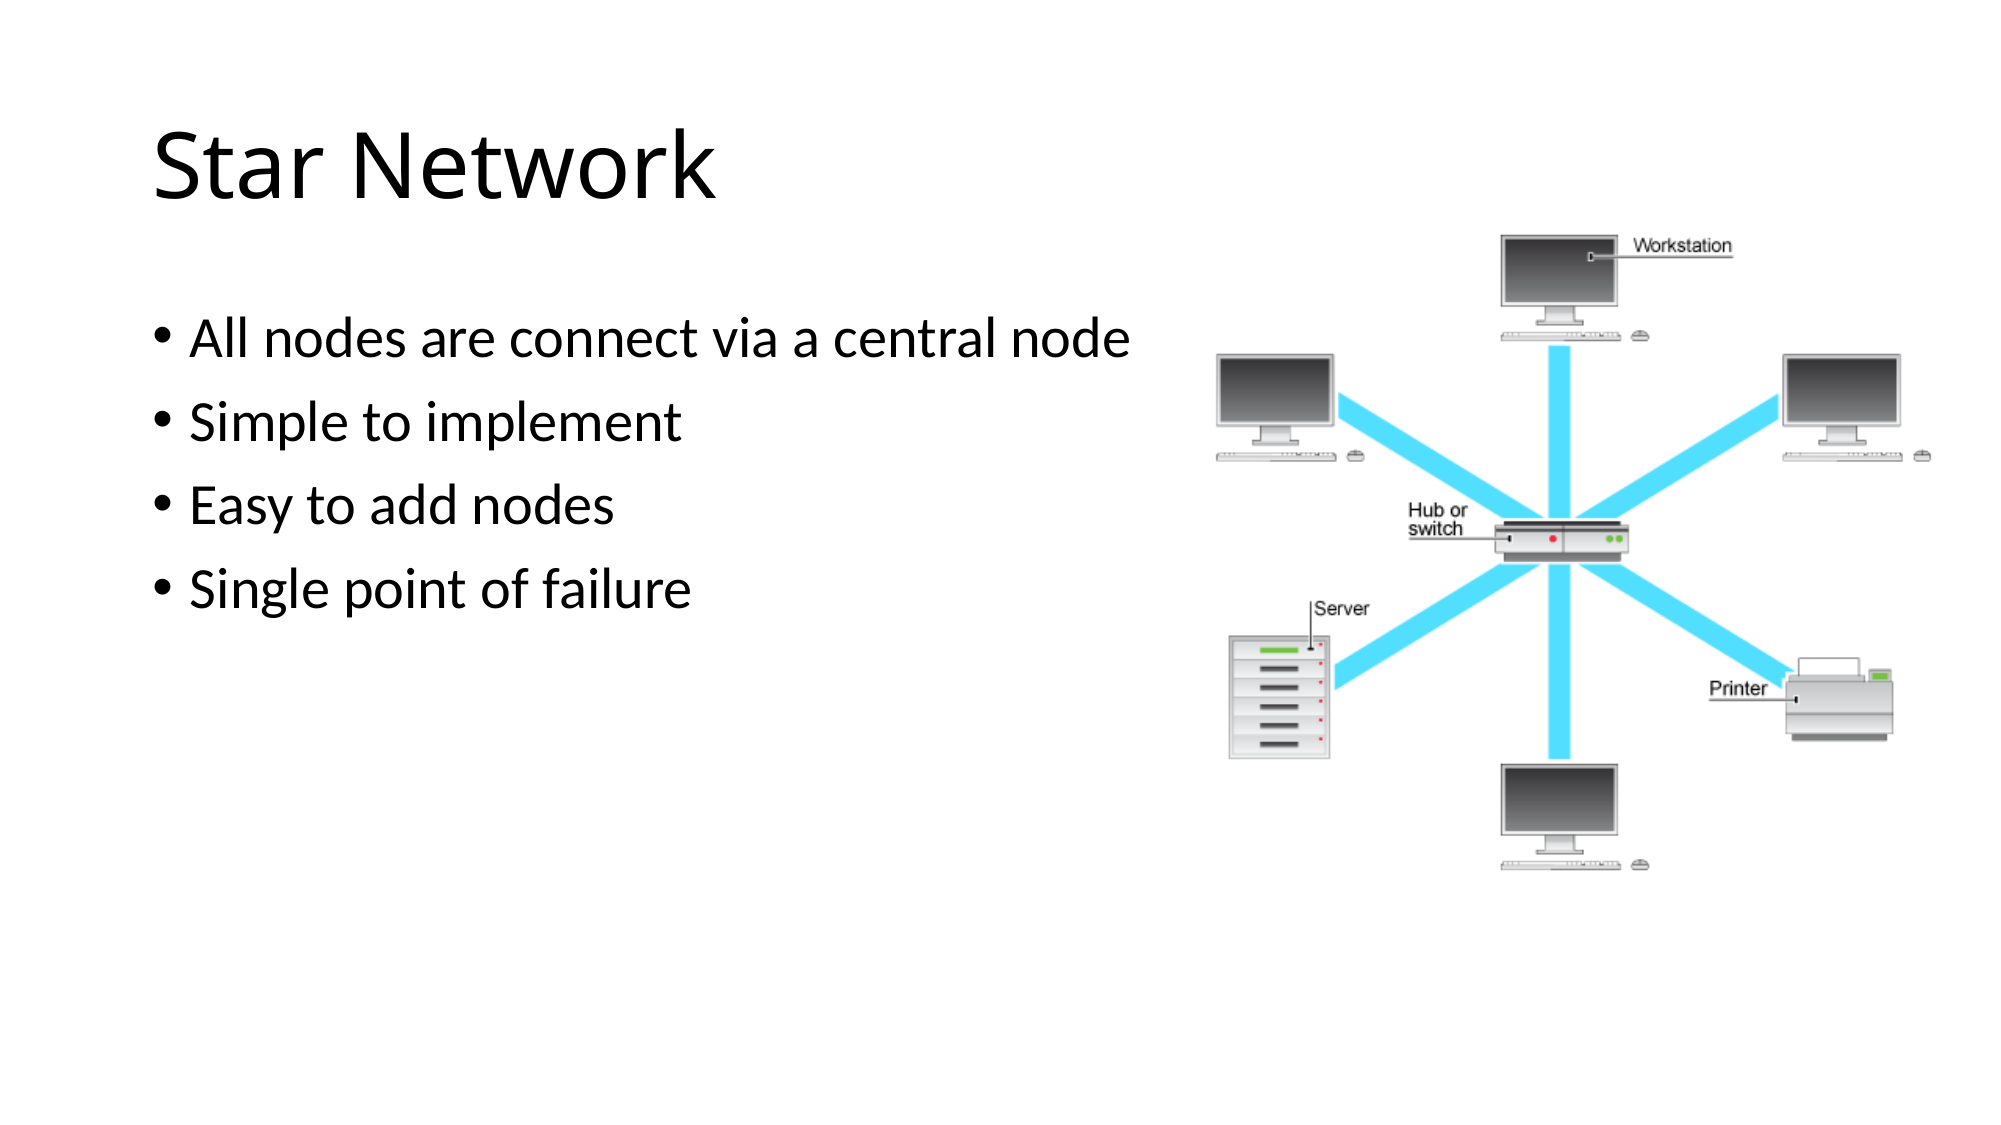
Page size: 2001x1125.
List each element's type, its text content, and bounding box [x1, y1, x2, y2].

title Star Network [137, 59, 1863, 278]
list All nodes are connect via a central node Simple to implement Easy to add nodes Single point of failure [137, 299, 1179, 1014]
picture [1146, 221, 2000, 883]
